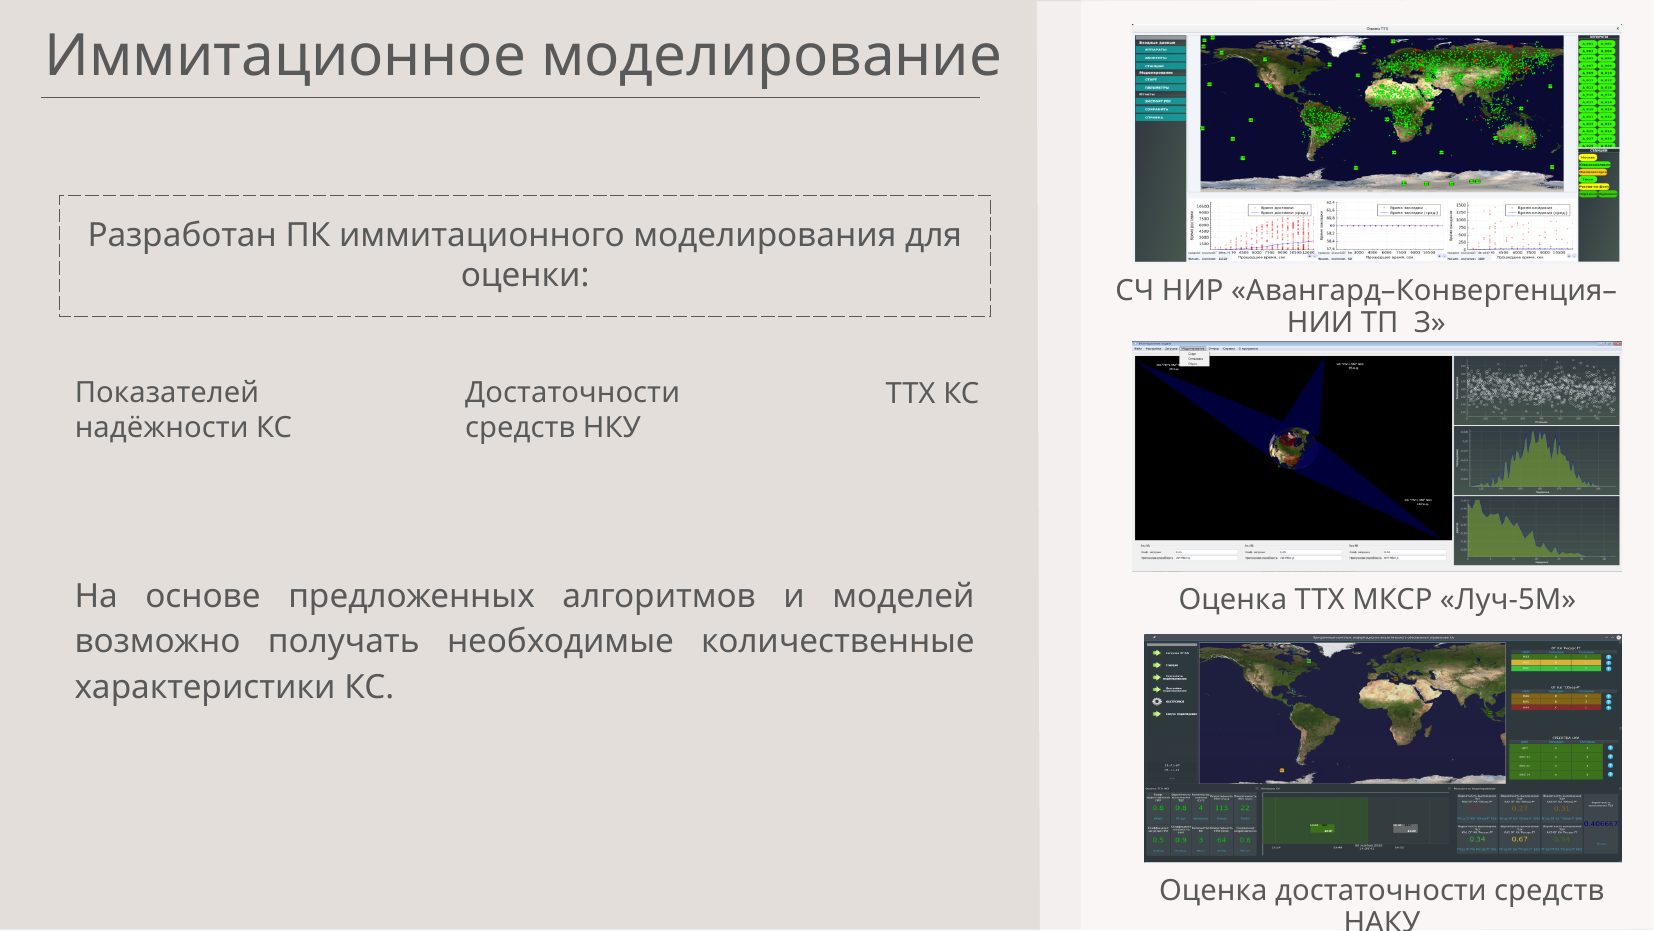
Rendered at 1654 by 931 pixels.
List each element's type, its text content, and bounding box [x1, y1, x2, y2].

text_box Оценка достаточности средств НАКУ [1111, 868, 1653, 931]
text_box ТТХ КС [870, 367, 1021, 415]
text_box Показателей надёжности КС [59, 366, 330, 449]
picture [1143, 634, 1622, 864]
text_box СЧ НИР «Авангард–Конвергенция–НИИ ТП З» [1081, 268, 1652, 344]
text_box [59, 195, 991, 317]
text_box Оценка ТТХ МКСР «Луч-5М» [1111, 576, 1652, 621]
picture [1132, 341, 1622, 572]
text_box На основе предложенных алгоритмов и моделей возможно получать необходимые количественные характеристики КС. [59, 561, 991, 760]
text_box Достаточности средств НКУ [450, 366, 721, 449]
text_box [0, 0, 1081, 930]
text_box Иммитационное моделирование [29, 9, 1020, 92]
text_box [1036, 0, 1654, 931]
picture [1132, 24, 1622, 265]
